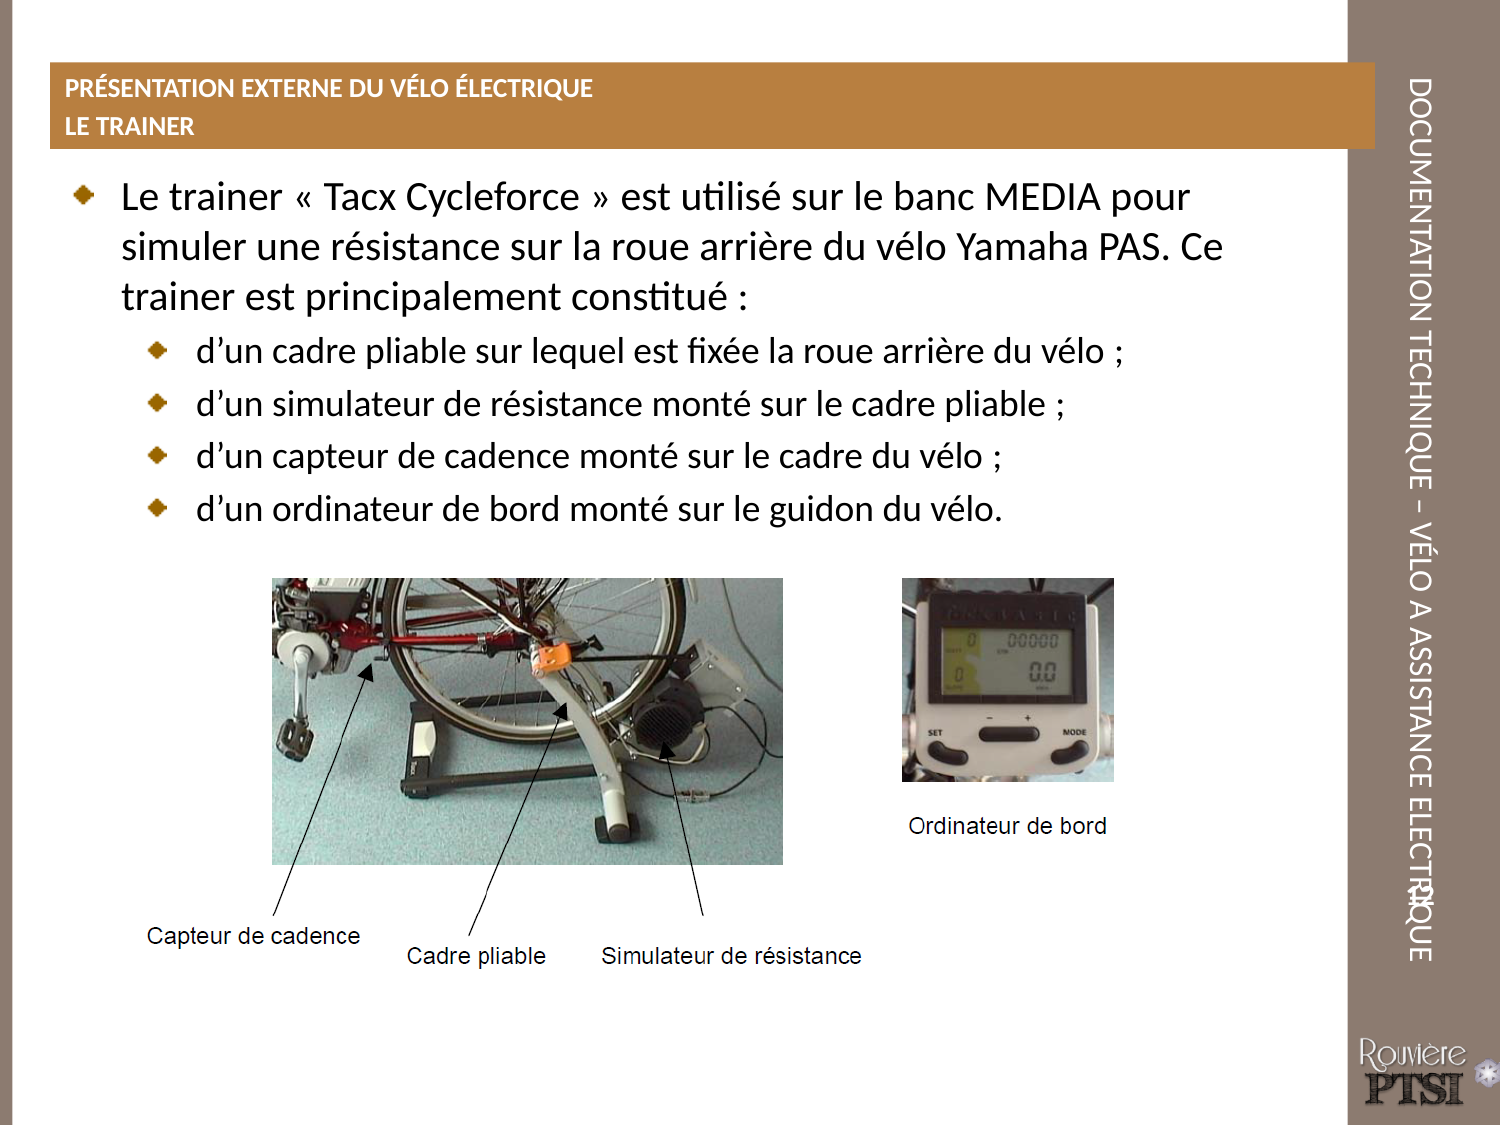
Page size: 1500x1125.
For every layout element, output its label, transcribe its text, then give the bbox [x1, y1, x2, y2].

picture [139, 335, 167, 362]
slide_number 12 [1340, 869, 1500, 917]
picture [139, 440, 167, 467]
picture [64, 178, 94, 208]
picture [139, 492, 167, 520]
list Le trainer « Tacx Cycleforce » est utilisé sur le banc MEDIA pour simuler une résistance sur la roue arrière du vélo Yamaha PAS. Ce trainer est principalement constitué : d’un cadre pliable sur lequel est fixée la roue arrière du vélo ; d’un simulateur de résistance monté sur le cadre pliable ; d’un capteur de cadence monté sur le cadre du vélo ; d’un ordinateur de bord monté sur le guidon du vélo. [50, 160, 1336, 1025]
picture [123, 562, 1140, 984]
picture [139, 387, 167, 415]
picture [1359, 1037, 1500, 1109]
list Présentation externe du vélo électrique Le trainer [50, 62, 1375, 149]
